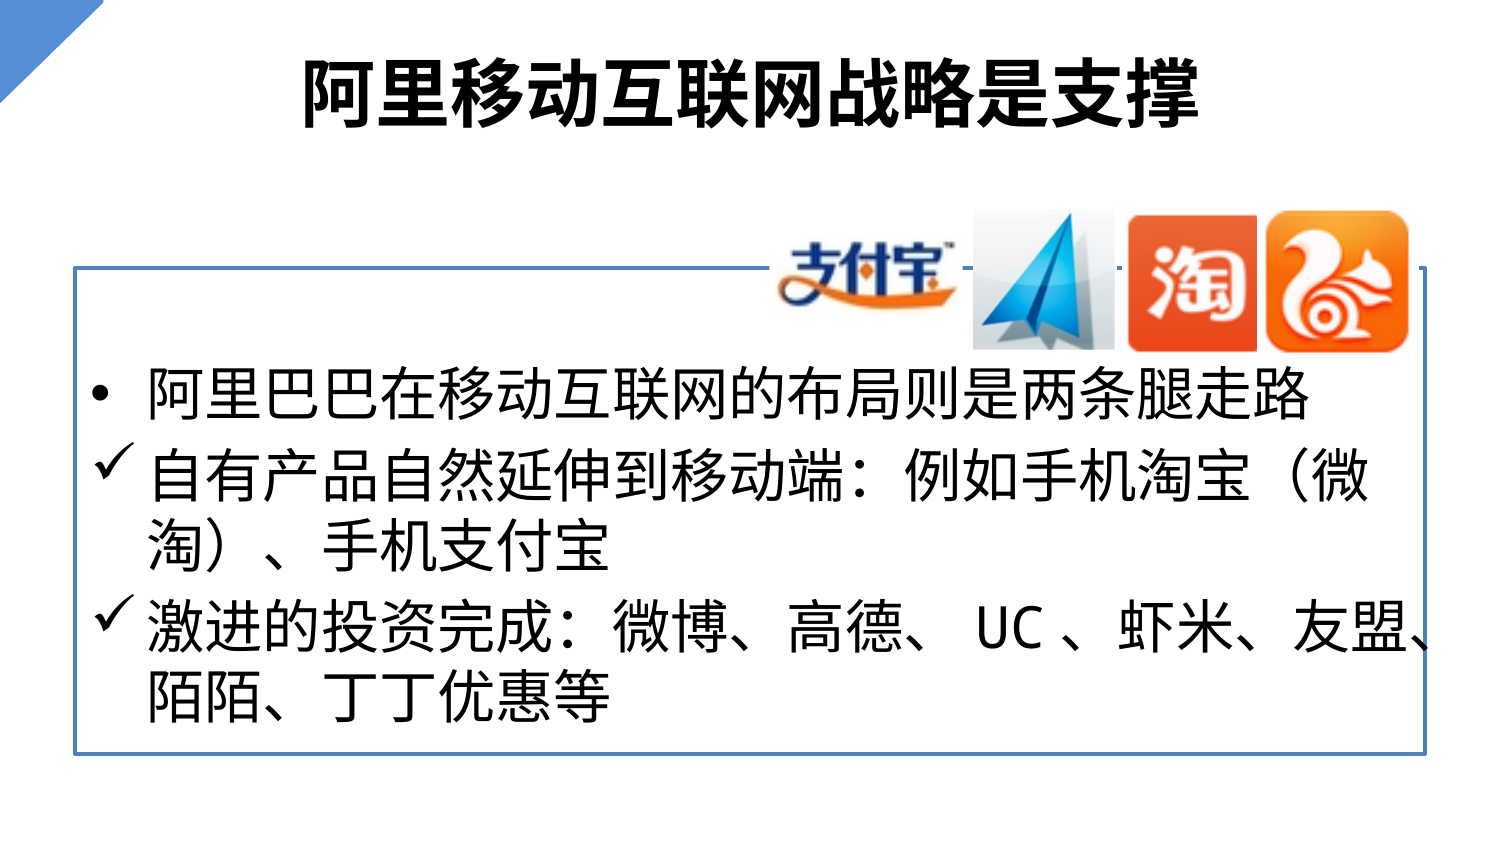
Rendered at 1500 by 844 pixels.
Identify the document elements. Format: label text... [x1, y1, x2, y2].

list 阿里巴巴在移动互联网的布局则是两条腿走路 自有产品自然延伸到移动端：例如手机淘宝（微淘）、手机支付宝 激进的投资完成：微博、高德、UC、虾米、友盟、陌陌、丁丁优惠等 [73, 266, 1427, 756]
picture [768, 190, 963, 357]
title 阿里移动互联网战略是支撑 [75, 33, 1425, 151]
picture [1122, 209, 1419, 359]
picture [973, 209, 1117, 357]
text_box [0, 0, 104, 104]
